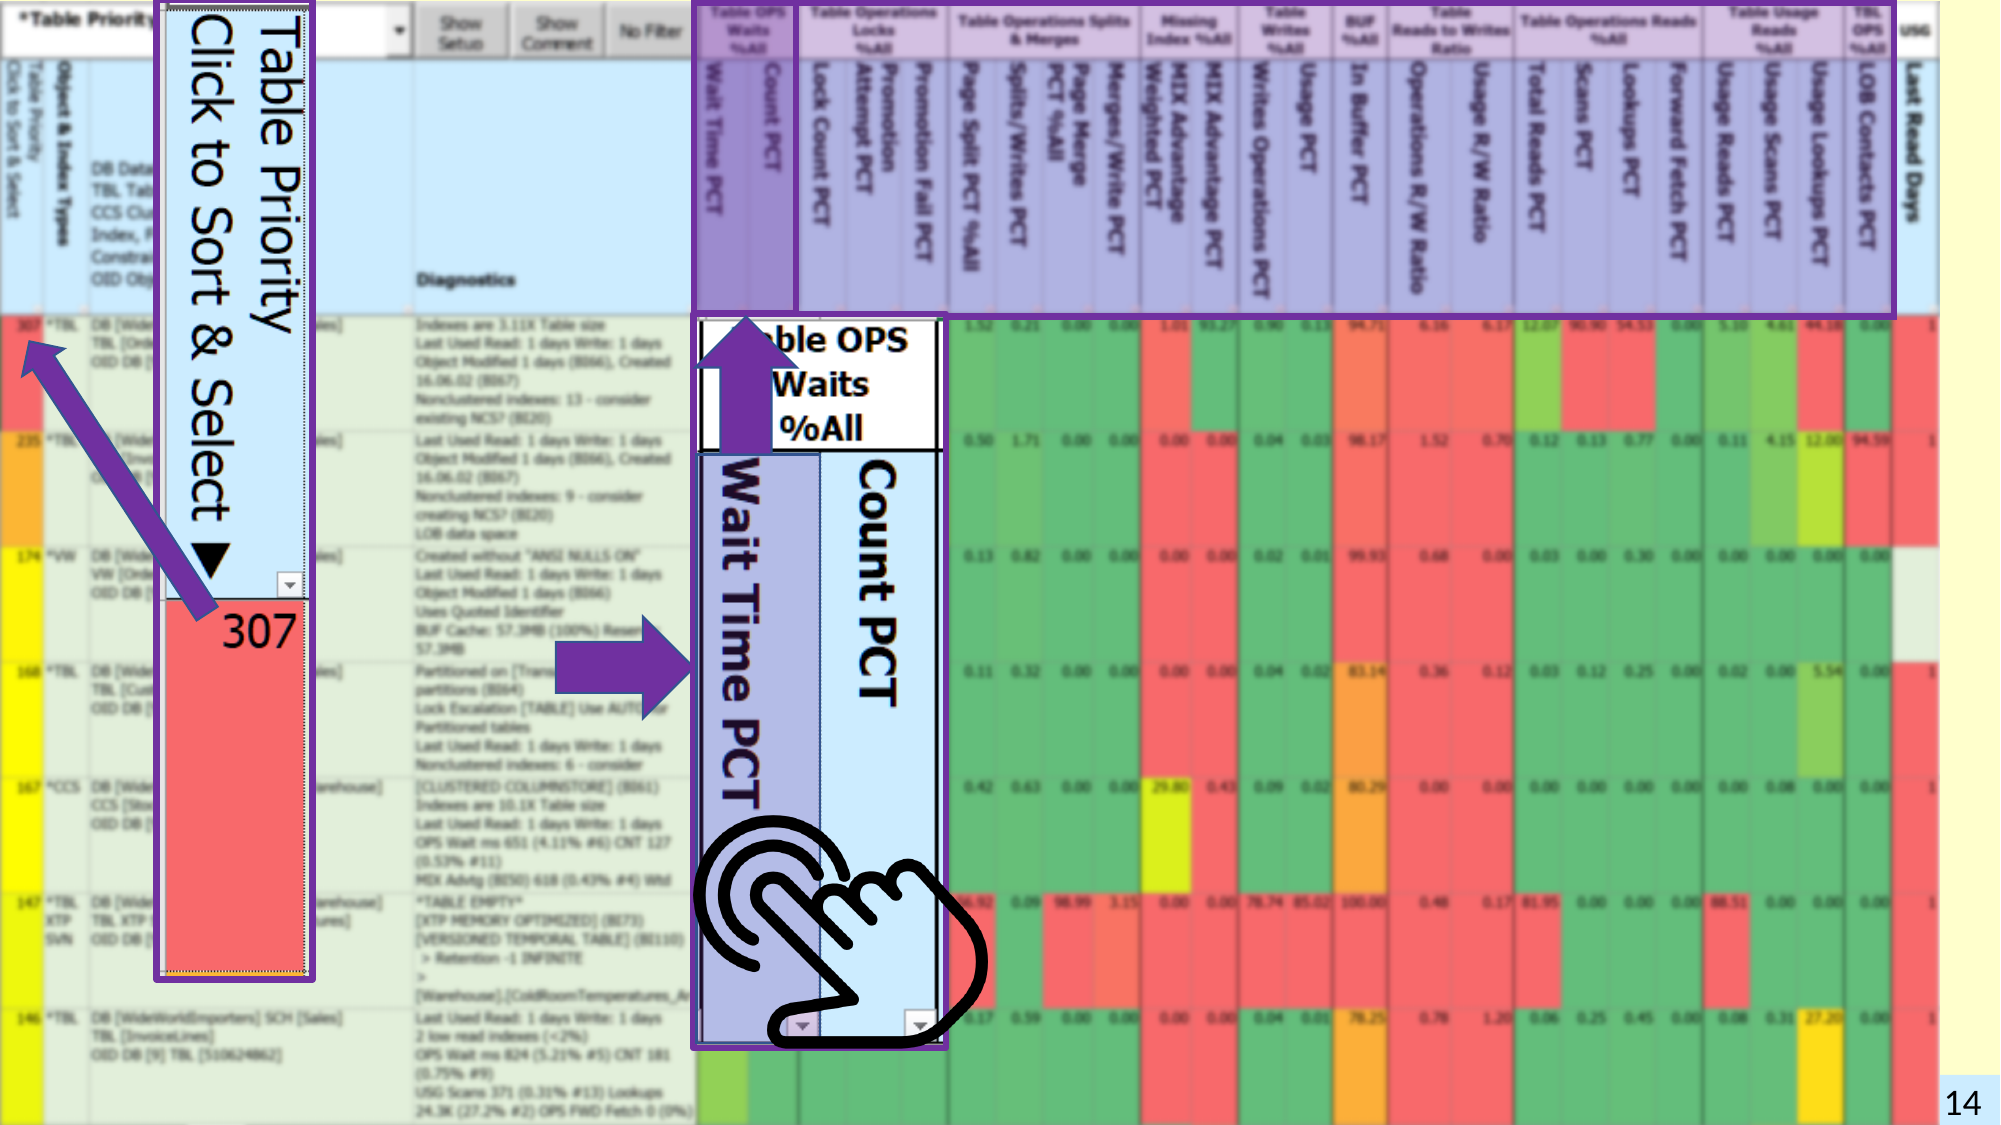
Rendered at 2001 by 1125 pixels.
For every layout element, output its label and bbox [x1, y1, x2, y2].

picture [0, 1, 1940, 1125]
text_box [693, 0, 797, 314]
text_box [20, 340, 159, 565]
text_box [797, 2, 1895, 317]
picture [159, 2, 310, 977]
text_box [554, 613, 690, 721]
